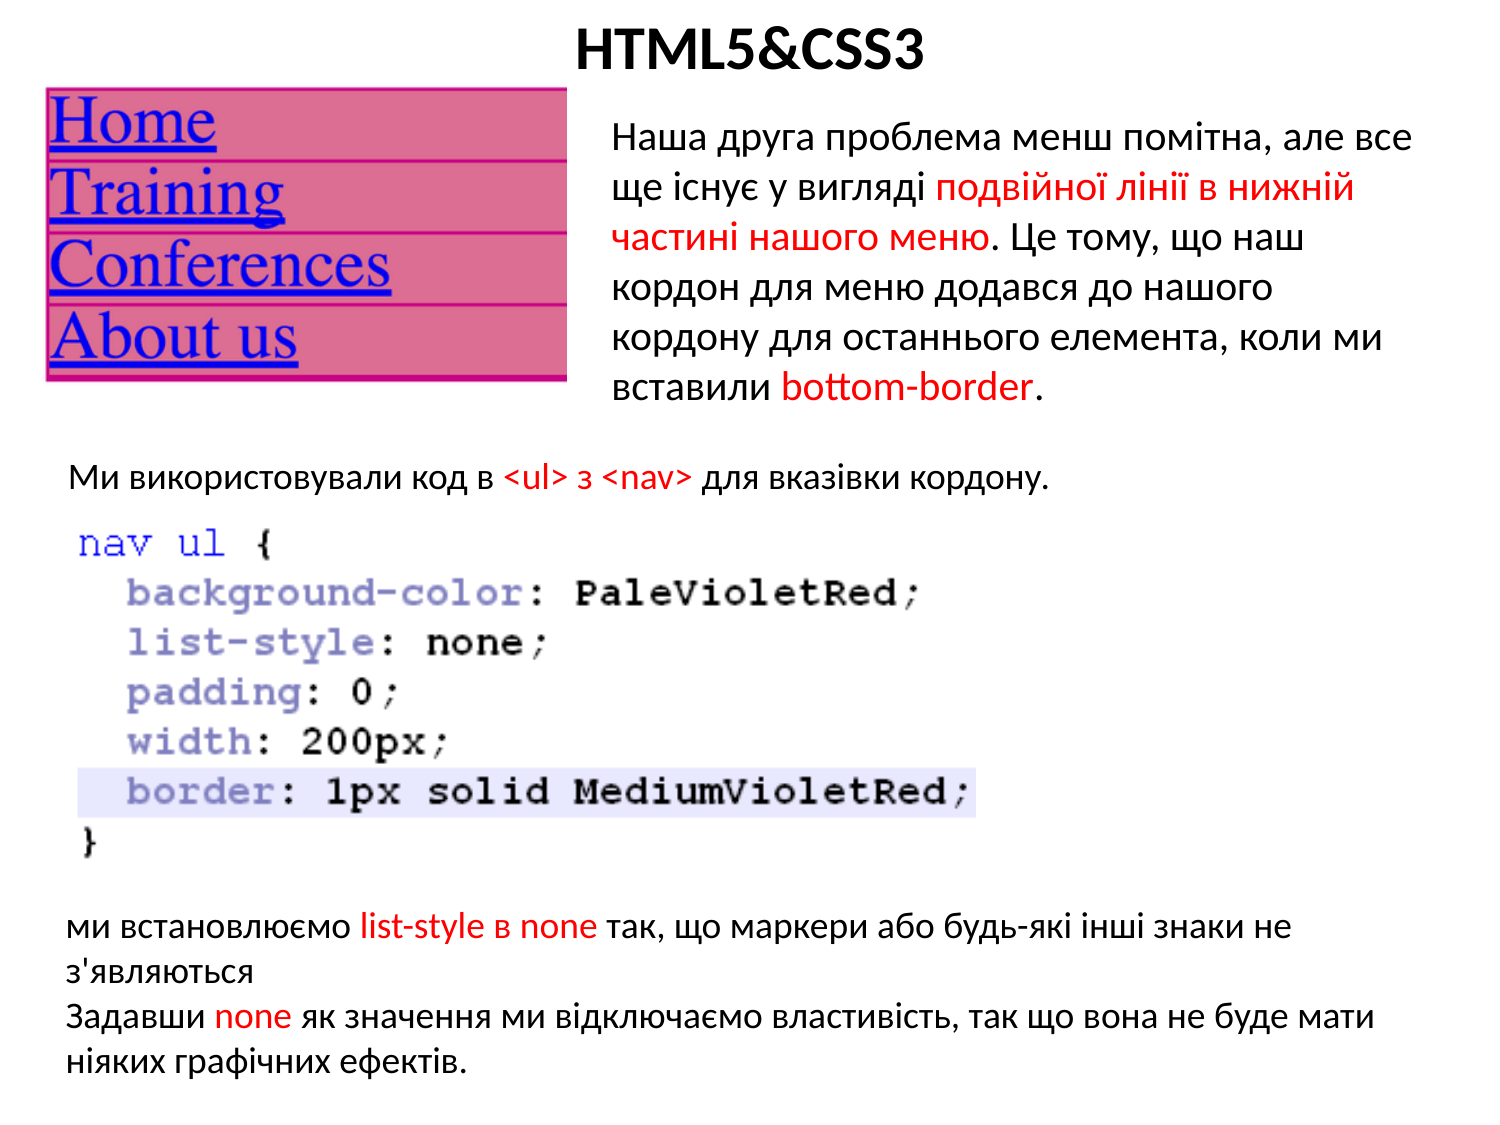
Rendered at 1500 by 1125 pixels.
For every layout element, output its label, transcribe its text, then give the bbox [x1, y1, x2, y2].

text_box Наша друга проблема менш помітна, але все ще існує у вигляді подвійної лінії в нижній частині нашого меню. Це тому, що наш кордон для меню додався до нашого кордону для останнього елемента, коли ми вставили bottom-border. [596, 101, 1441, 417]
picture [76, 526, 977, 870]
text_box Ми використовували код в <ul> з <nav> для вказівки кордону. [53, 444, 1442, 505]
text_box ми встановлюємо list-style в none так, що маркери або будь-які інші знаки не з'являються Задавши none як значення ми відключаємо властивість, так що вона не буде мати ніяких графічних ефектів. [50, 893, 1444, 1088]
title HTML5&CSS3 [0, 0, 1500, 90]
picture [35, 77, 568, 405]
